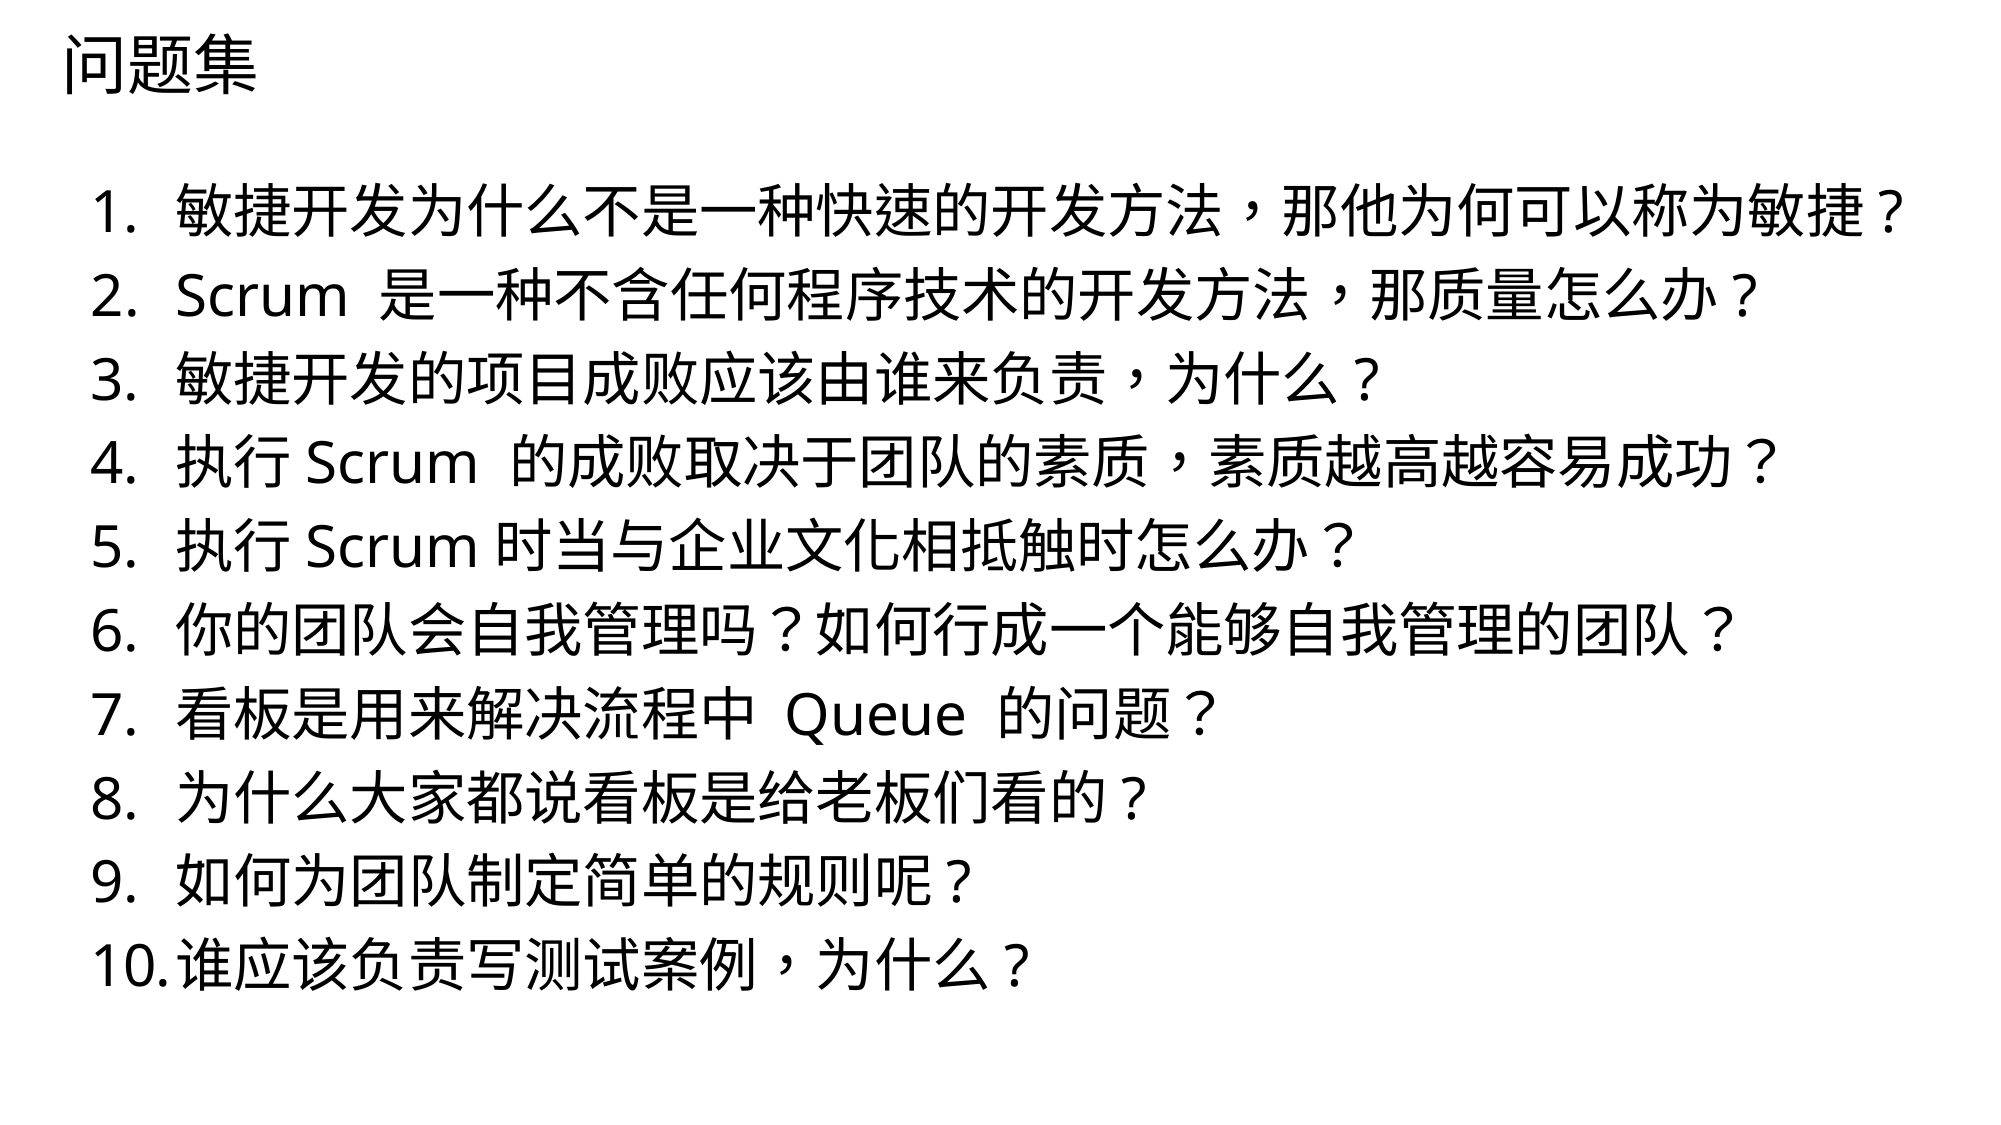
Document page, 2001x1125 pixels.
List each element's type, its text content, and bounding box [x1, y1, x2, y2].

list 敏捷开发为什么不是一种快速的开发方法，那他为何可以称为敏捷? Scrum 是一种不含任何程序技术的开发方法，那质量怎么办? 敏捷开发的项目成败应该由谁来负责，为什么? 执行Scrum 的成败取决于团队的素质，素质越高越容易成功？ 执行Scrum时当与企业文化相抵触时怎么办？ 你的团队会自我管理吗？如何行成一个能够自我管理的团队？ 看板是用来解决流程中 Queue 的问题？ 为什么大家都说看板是给老板们看的? 如何为团队制定简单的规则呢? 谁应该负责写测试案例，为什么? [75, 174, 1963, 1092]
title 问题集 [46, 24, 368, 112]
